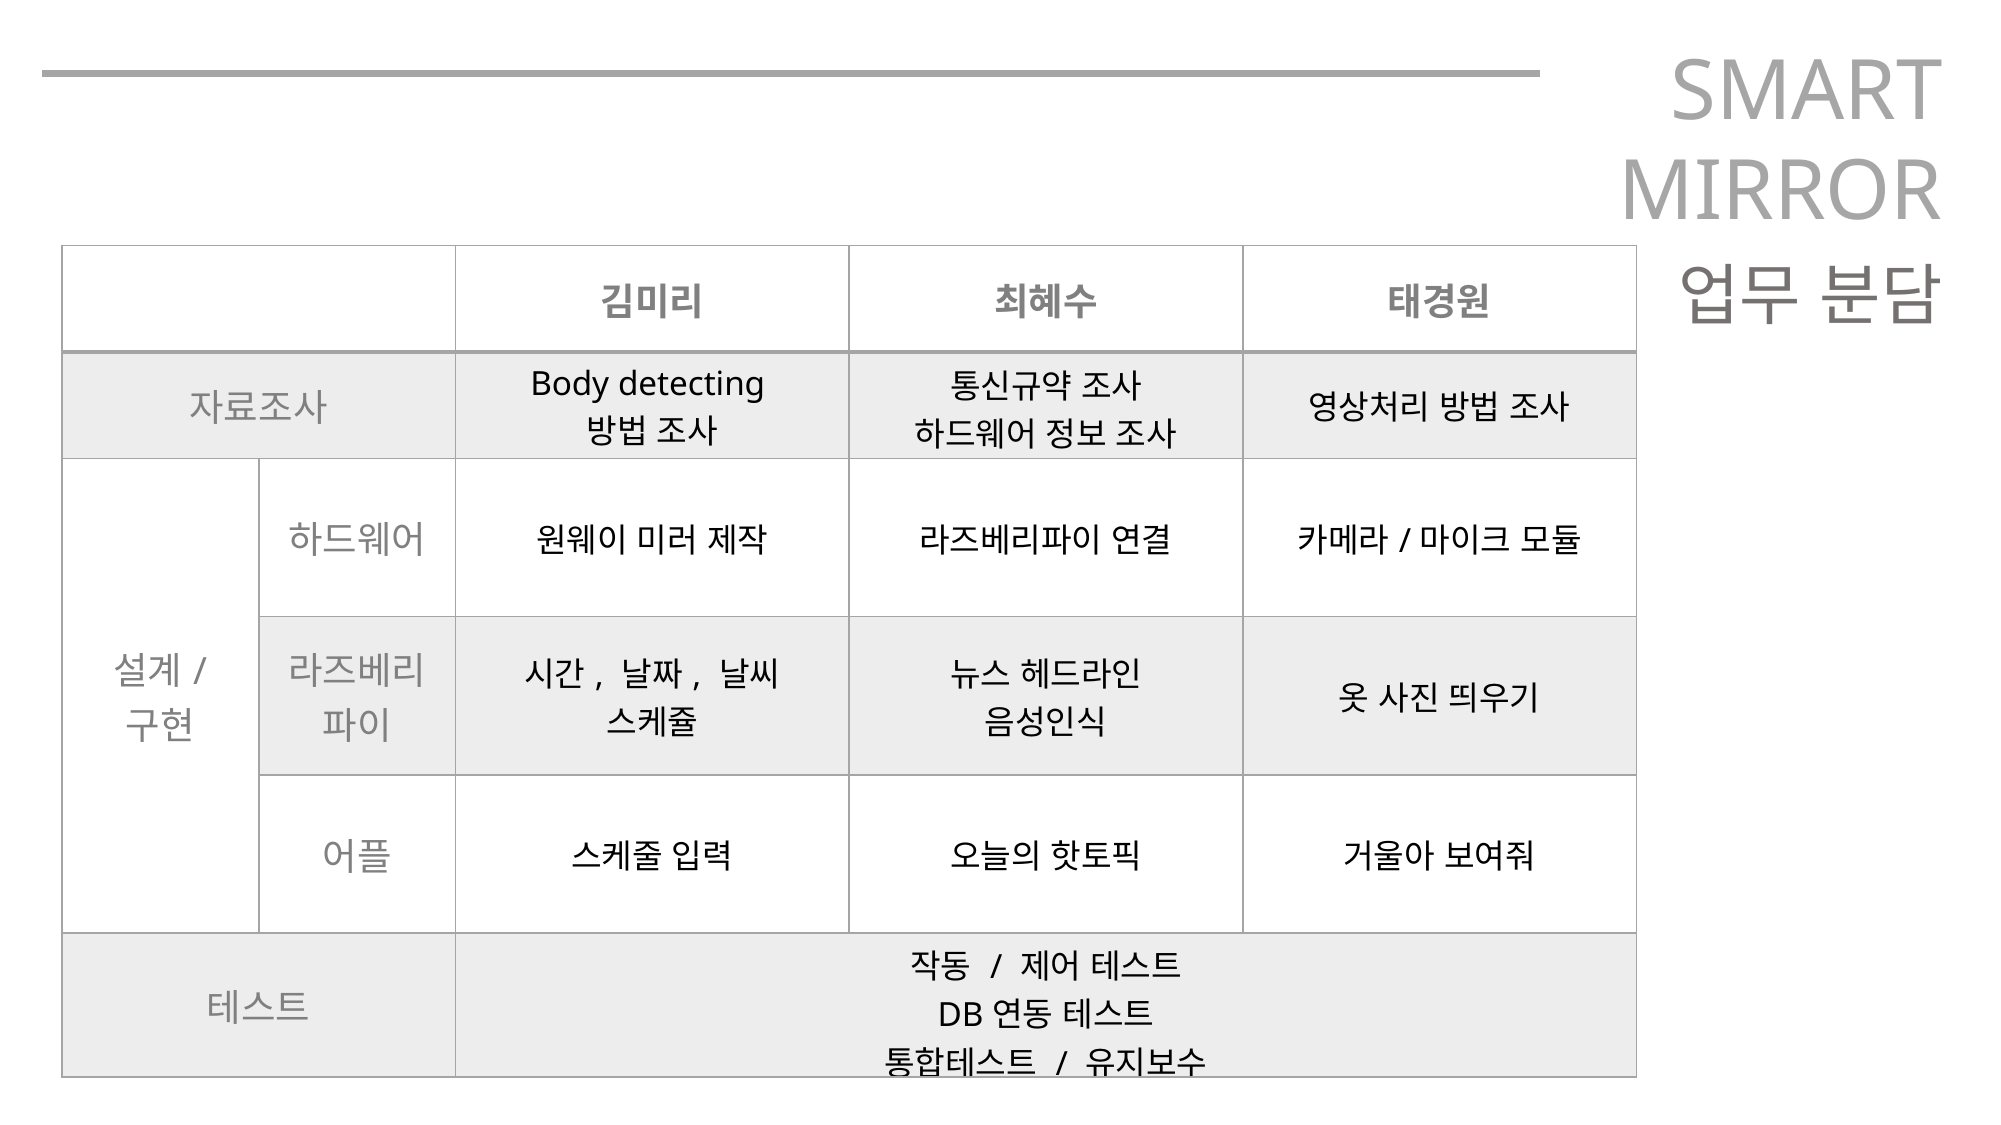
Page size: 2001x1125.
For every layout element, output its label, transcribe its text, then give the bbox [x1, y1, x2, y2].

table_cell 테스트 [63, 934, 455, 1076]
table_cell 오늘의 핫토픽 [850, 776, 1242, 932]
table_cell 작동 / 제어 테스트 DB연동 테스트 통합테스트 / 유지보수 [456, 934, 1636, 1076]
table_header 김미리 [456, 246, 848, 350]
table_cell 하드웨어 [260, 459, 455, 616]
table_cell 라즈베리파이 연결 [850, 459, 1242, 616]
table_header [63, 246, 455, 350]
table_cell 어플 [260, 776, 455, 932]
table_header 최혜수 [850, 246, 1242, 350]
text_box SMART MIRROR [1420, 28, 1958, 244]
table_cell Body detecting 방법 조사 [456, 354, 848, 458]
table_cell 원웨이 미러 제작 [456, 459, 848, 616]
table_cell 영상처리 방법 조사 [1244, 354, 1636, 458]
table_cell 카메라/마이크 모듈 [1244, 459, 1636, 616]
table_cell 통신규약 조사 하드웨어 정보 조사 [850, 354, 1242, 458]
table_cell 설계/ 구현 [63, 459, 258, 932]
table_header 태경원 [1244, 246, 1636, 350]
table_cell 라즈베리파이 [260, 617, 455, 774]
table_cell 옷 사진 띄우기 [1244, 617, 1636, 774]
text_box 업무 분담 [1637, 245, 1958, 341]
table_cell 시간, 날짜, 날씨 스케쥴 [456, 617, 848, 774]
table_cell 뉴스 헤드라인 음성인식 [850, 617, 1242, 774]
table_cell 스케줄 입력 [456, 776, 848, 932]
table_cell 거울아 보여줘 [1244, 776, 1636, 932]
table_cell 자료조사 [63, 354, 455, 458]
